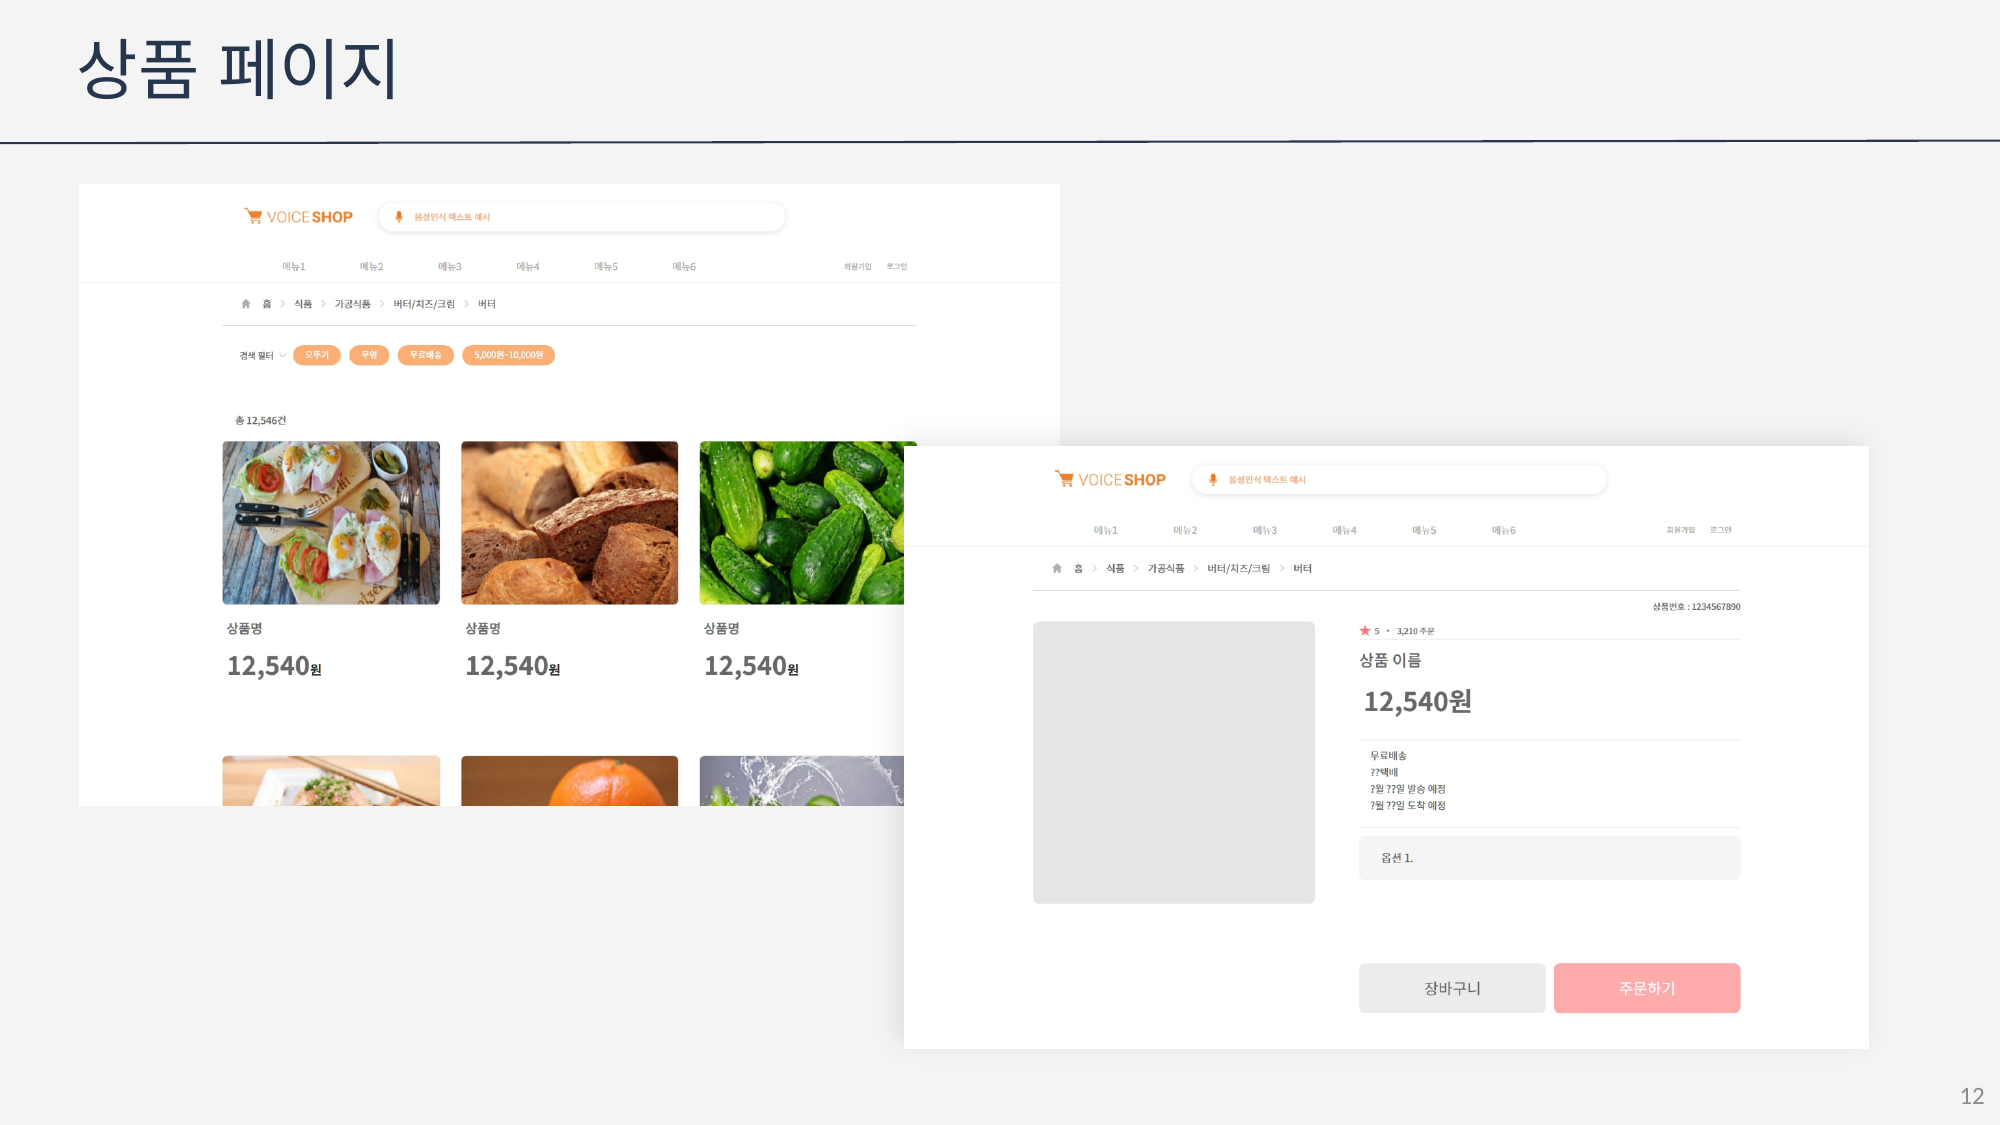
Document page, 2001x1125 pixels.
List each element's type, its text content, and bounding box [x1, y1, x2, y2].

title 상품 페이지 [61, 4, 2000, 142]
slide_number 12 [1550, 1064, 2000, 1125]
picture [78, 184, 1869, 1049]
